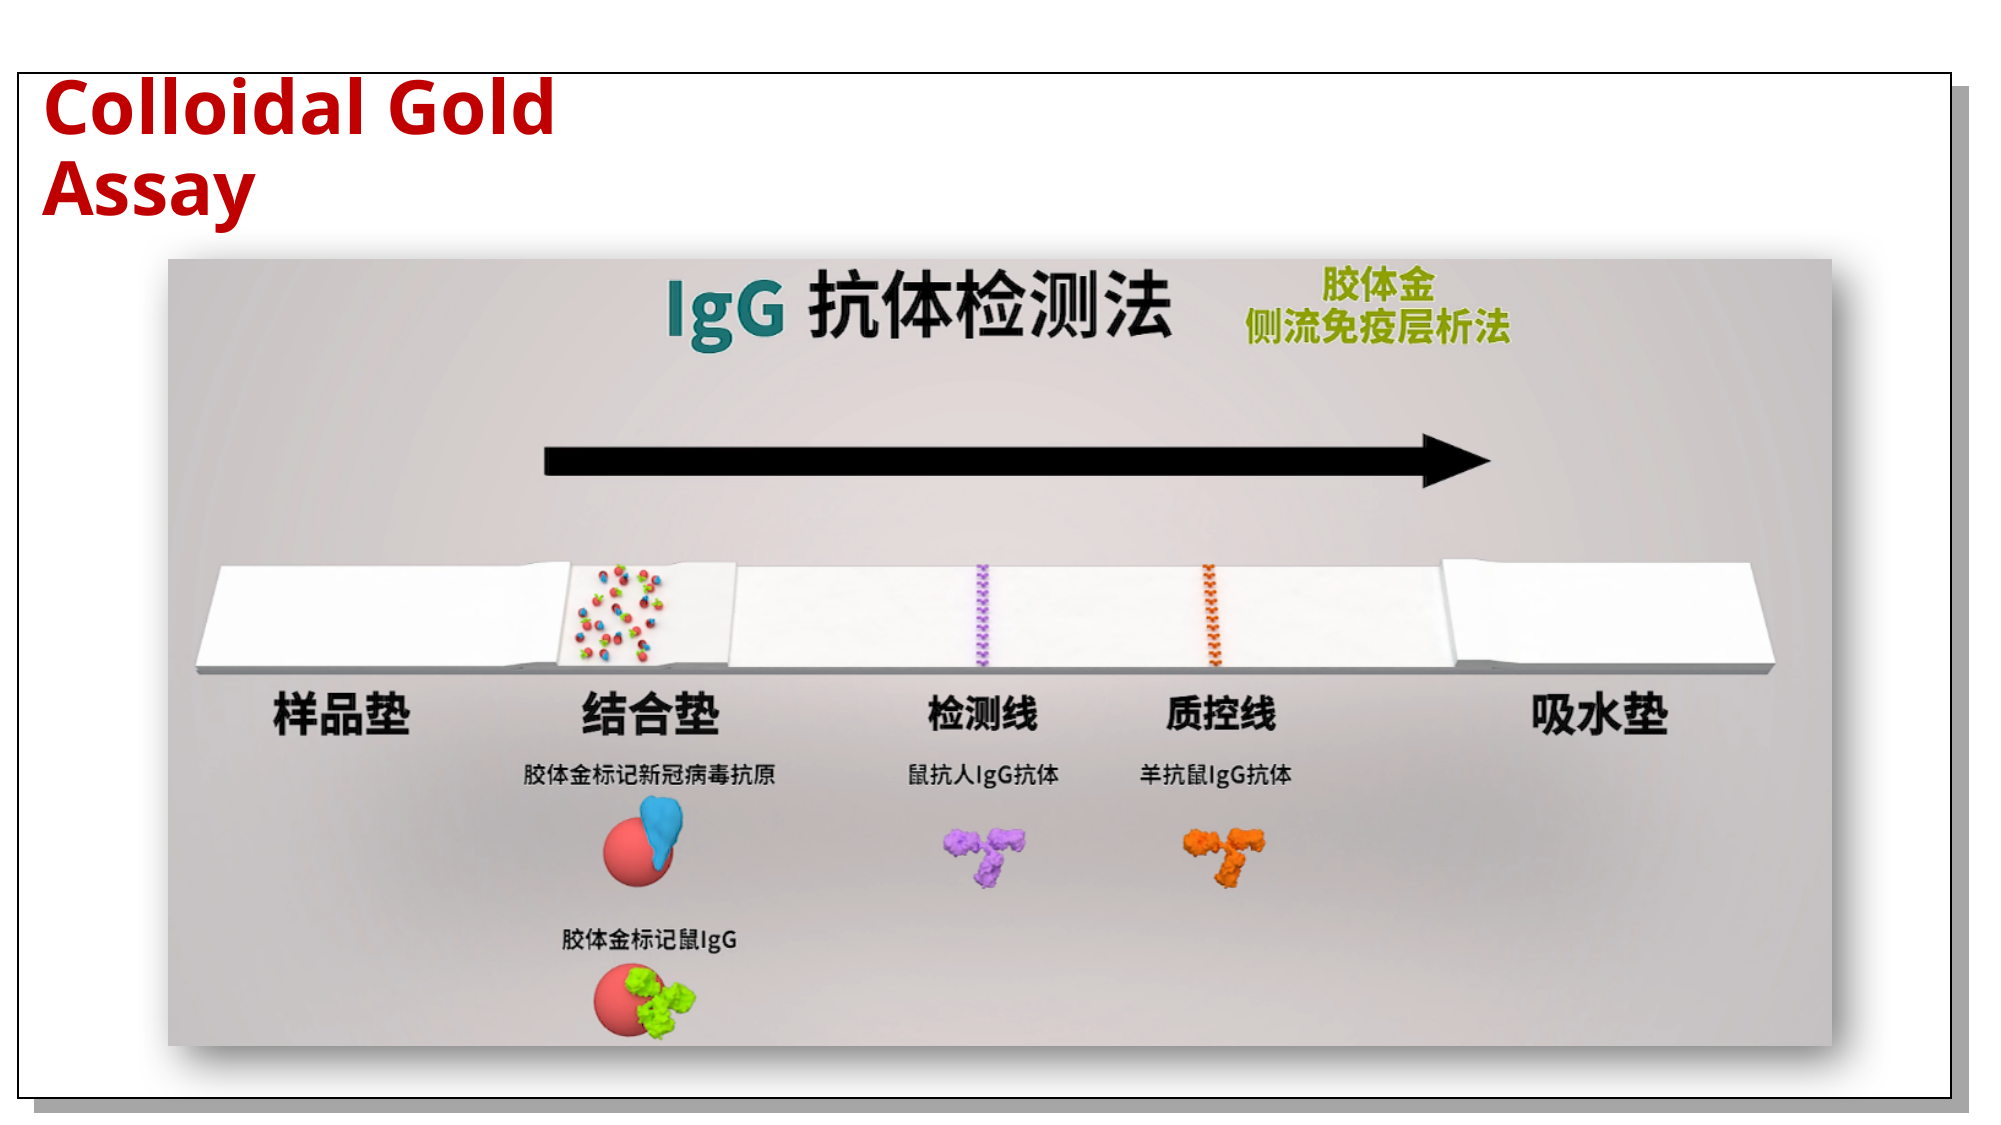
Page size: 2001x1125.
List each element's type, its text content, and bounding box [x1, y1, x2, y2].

title Colloidal Gold Assay [27, 42, 766, 260]
picture [168, 259, 1832, 1046]
text_box [17, 72, 1952, 1099]
text_box [34, 86, 1969, 1113]
